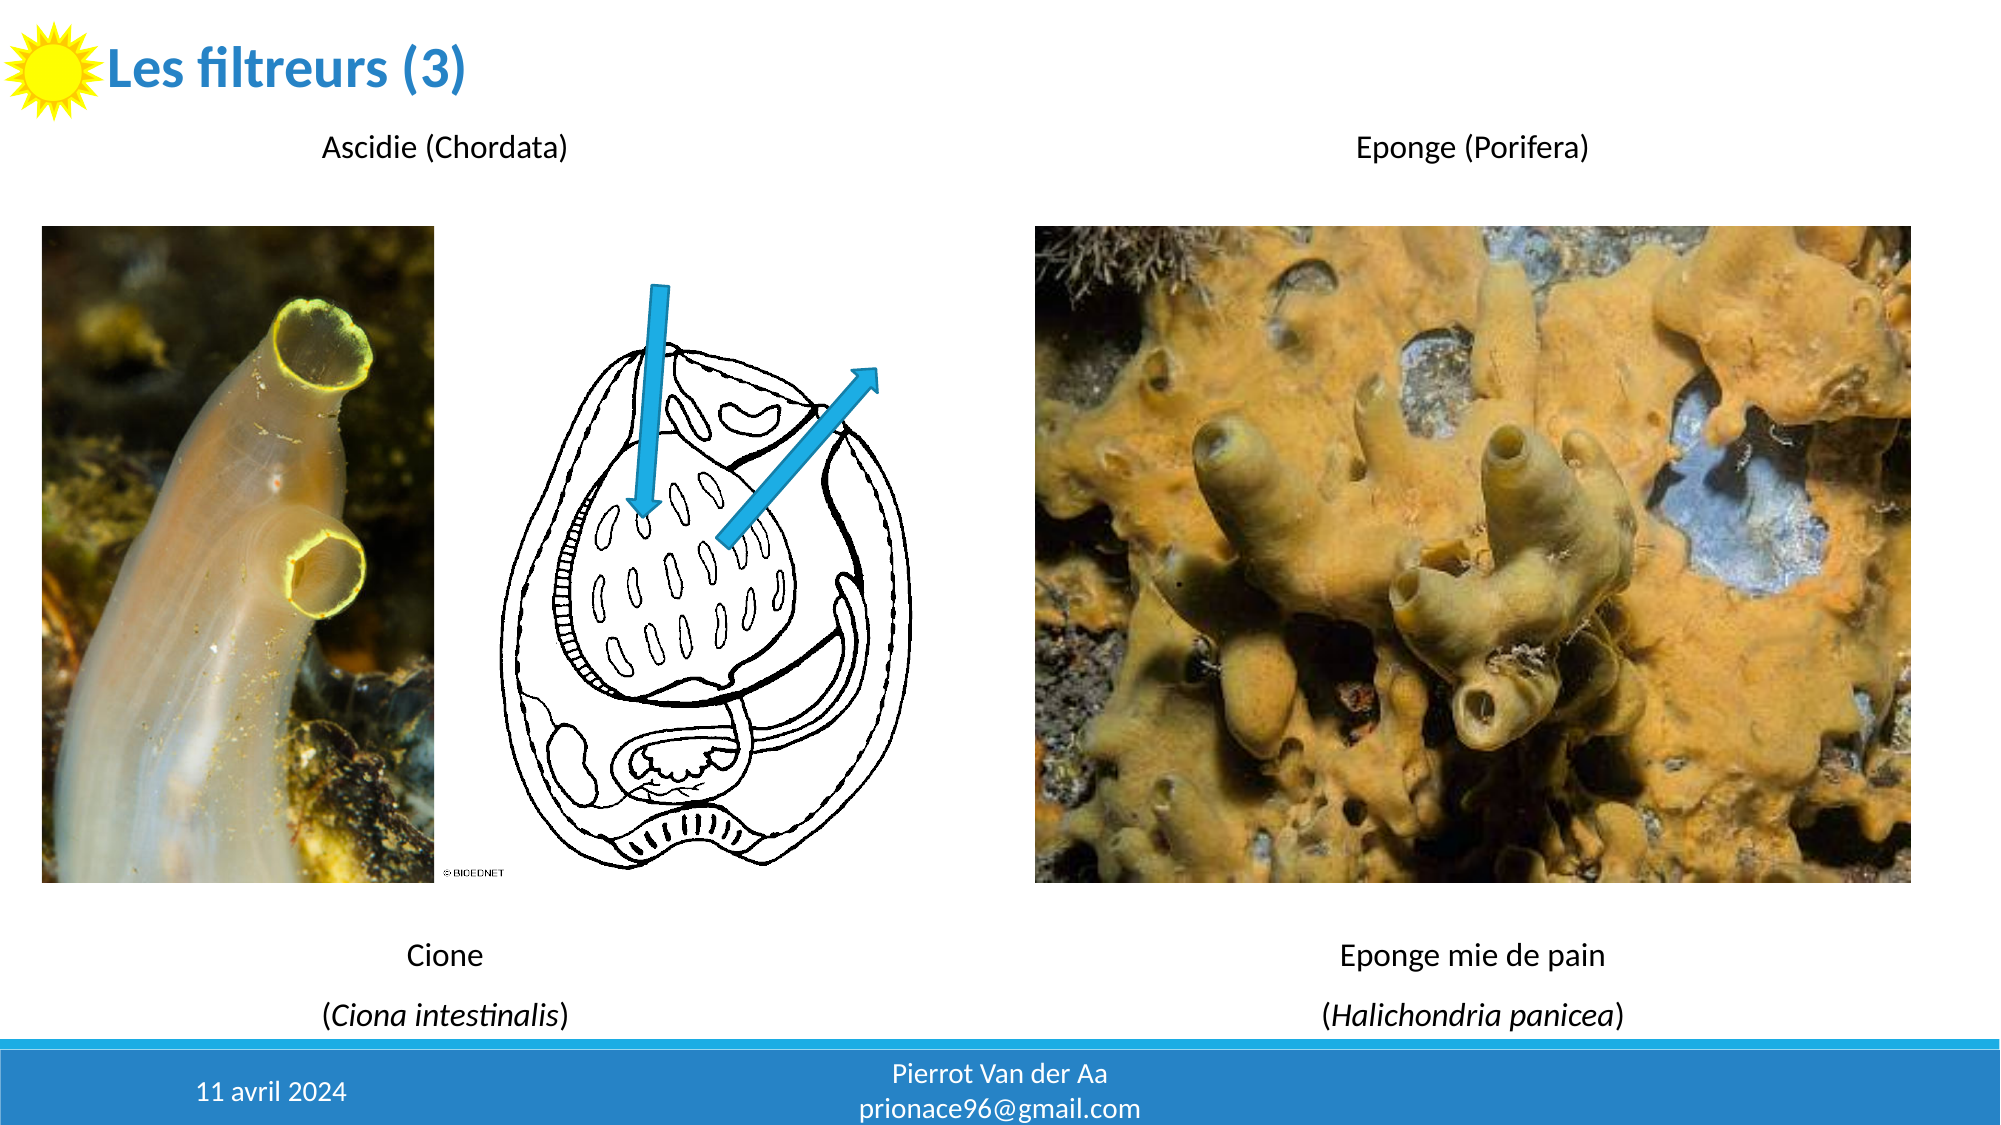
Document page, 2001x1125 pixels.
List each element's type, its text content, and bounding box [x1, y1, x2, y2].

text_box Eponge (Porifera) [1223, 98, 1723, 173]
text_box Les filtreurs (3) [121, 21, 798, 107]
text_box Ascidie (Chordata) [195, 98, 695, 173]
picture [0, 11, 114, 131]
slide_number 11 avril 2024 [180, 1059, 586, 1120]
text_box Cione (Ciona intestinalis) [213, 906, 678, 1041]
picture [1034, 225, 1912, 884]
picture [438, 226, 981, 884]
picture [41, 226, 435, 884]
text_box Eponge mie de pain (Halichondria panicea) [1240, 906, 1706, 1041]
footer Pierrot Van der Aa prionace96@gmail.com [604, 1059, 1396, 1120]
